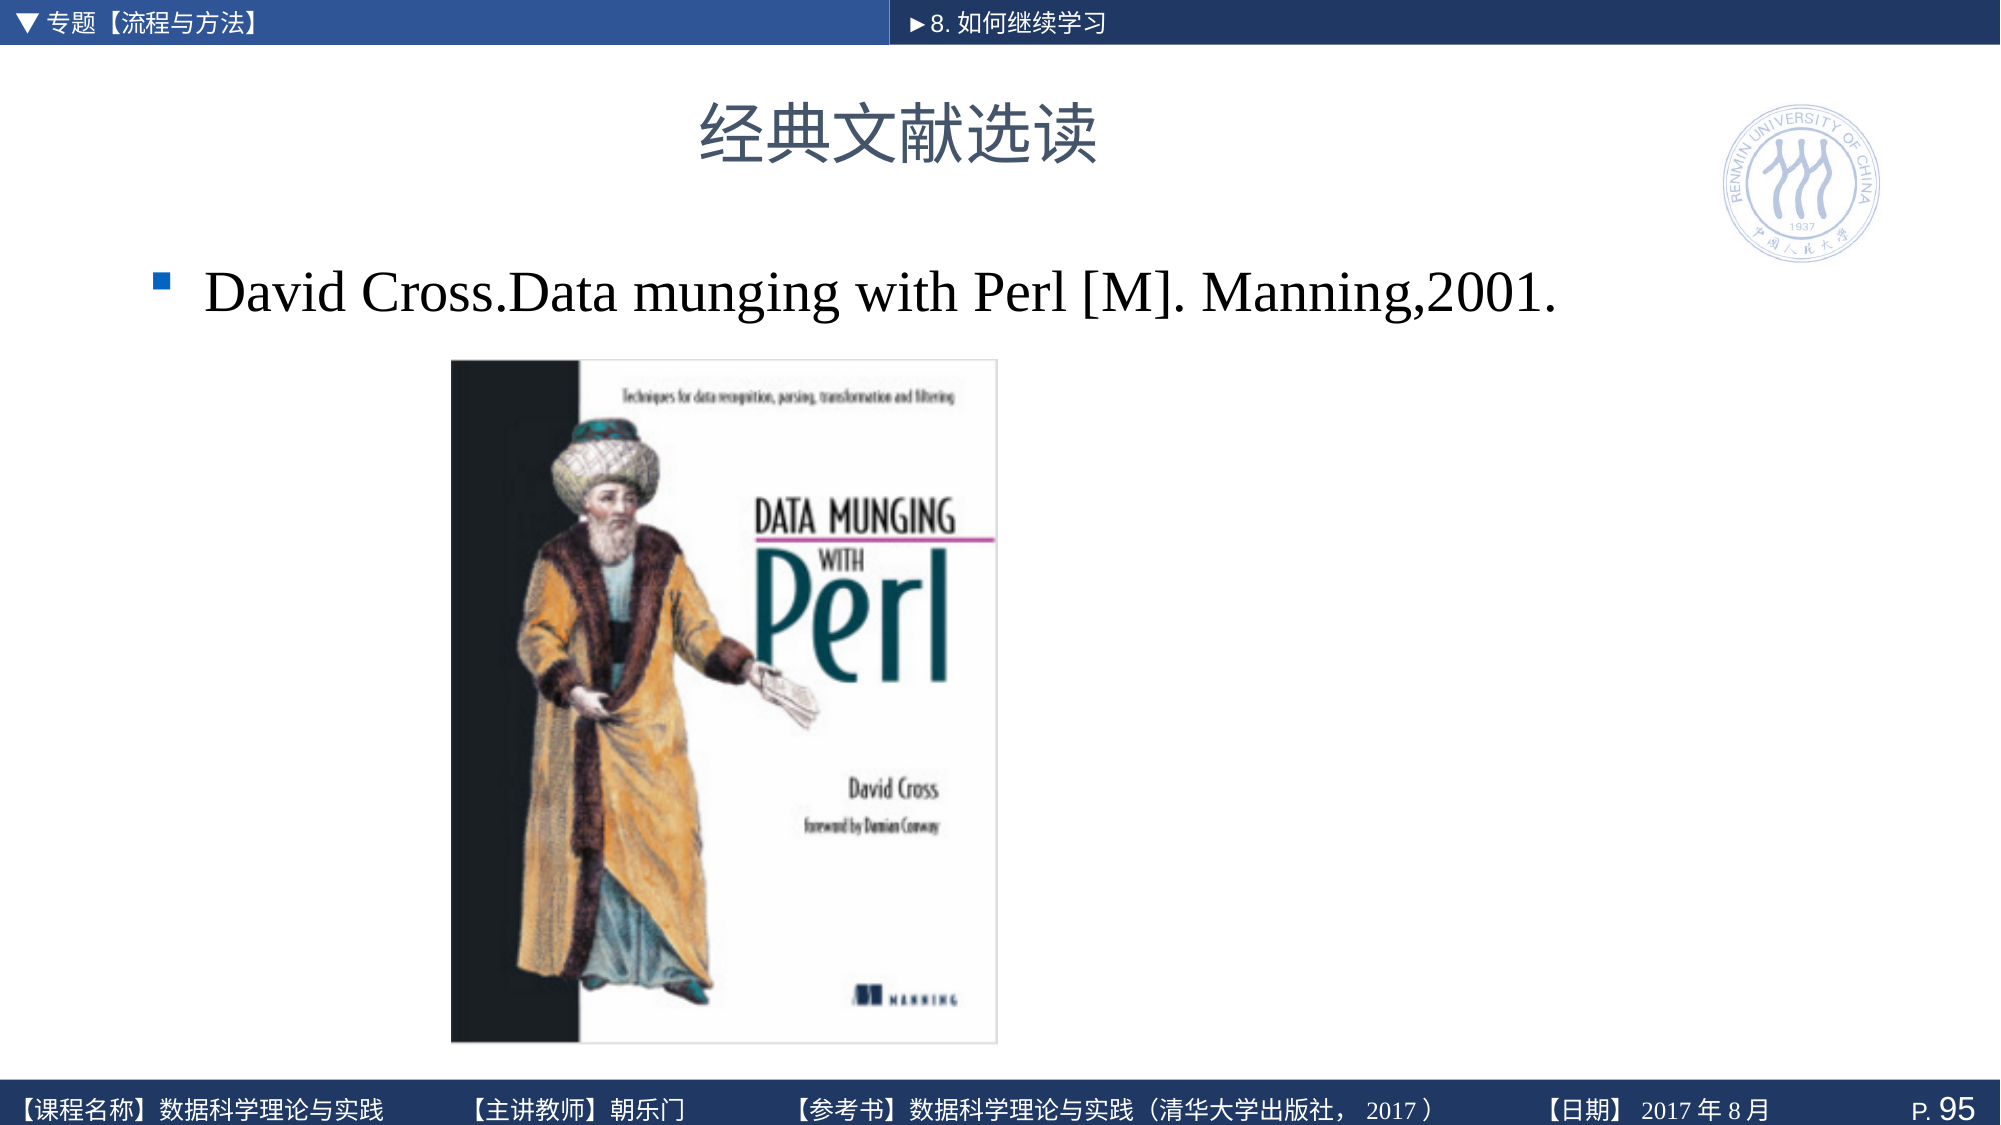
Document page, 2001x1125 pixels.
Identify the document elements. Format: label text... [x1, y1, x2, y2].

list ►8.如何继续学习 [890, 0, 1249, 43]
list ▼专题【流程与方法】 [0, 0, 725, 43]
list David Cross.Data munging with Perl [M]. Manning,2001. [133, 245, 1757, 1028]
title 经典文献选读 [64, 64, 1733, 200]
picture [451, 359, 998, 1049]
